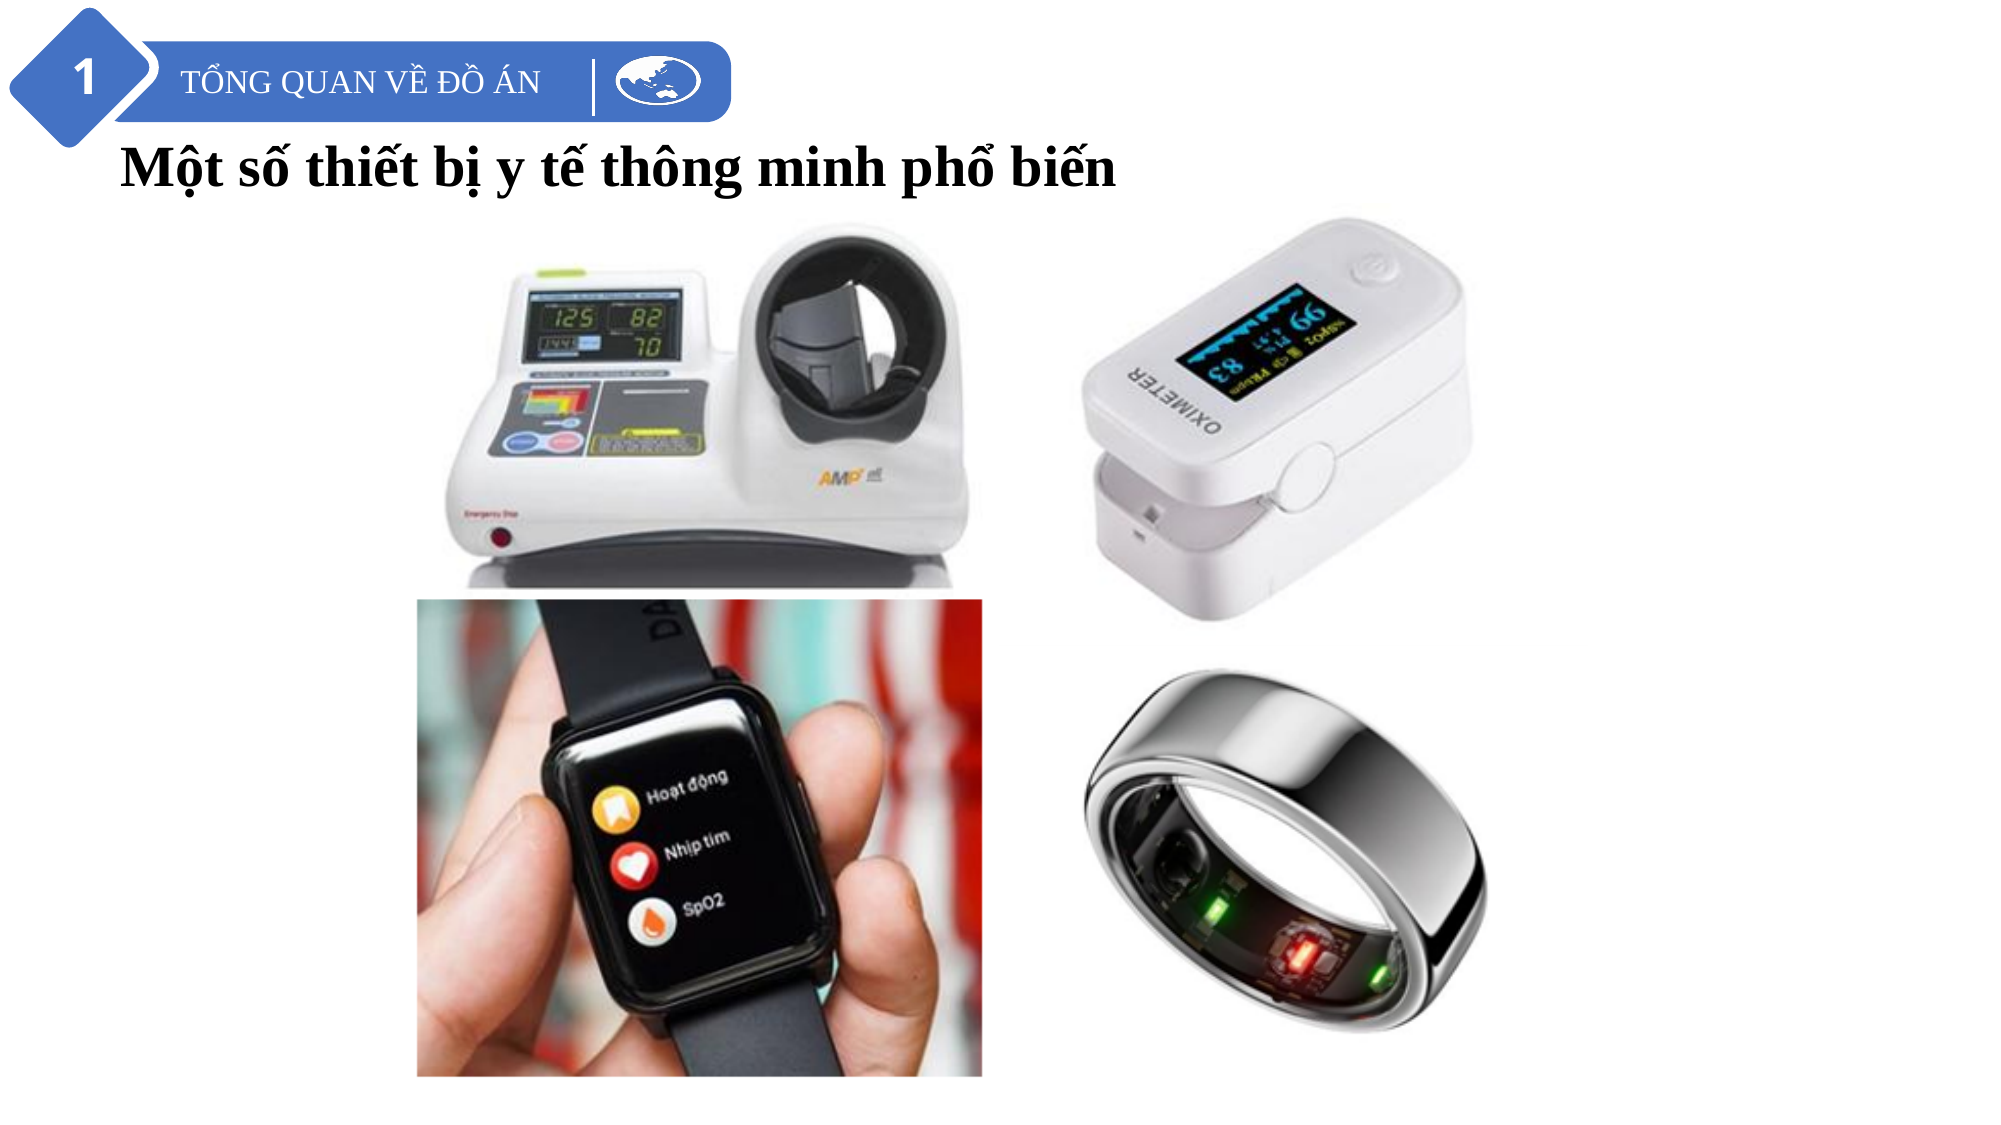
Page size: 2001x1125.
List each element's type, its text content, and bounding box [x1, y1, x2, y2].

text_box Một số thiết bị y tế thông minh phổ biến [105, 128, 1267, 245]
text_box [14, 27, 732, 129]
picture [386, 203, 1588, 1084]
